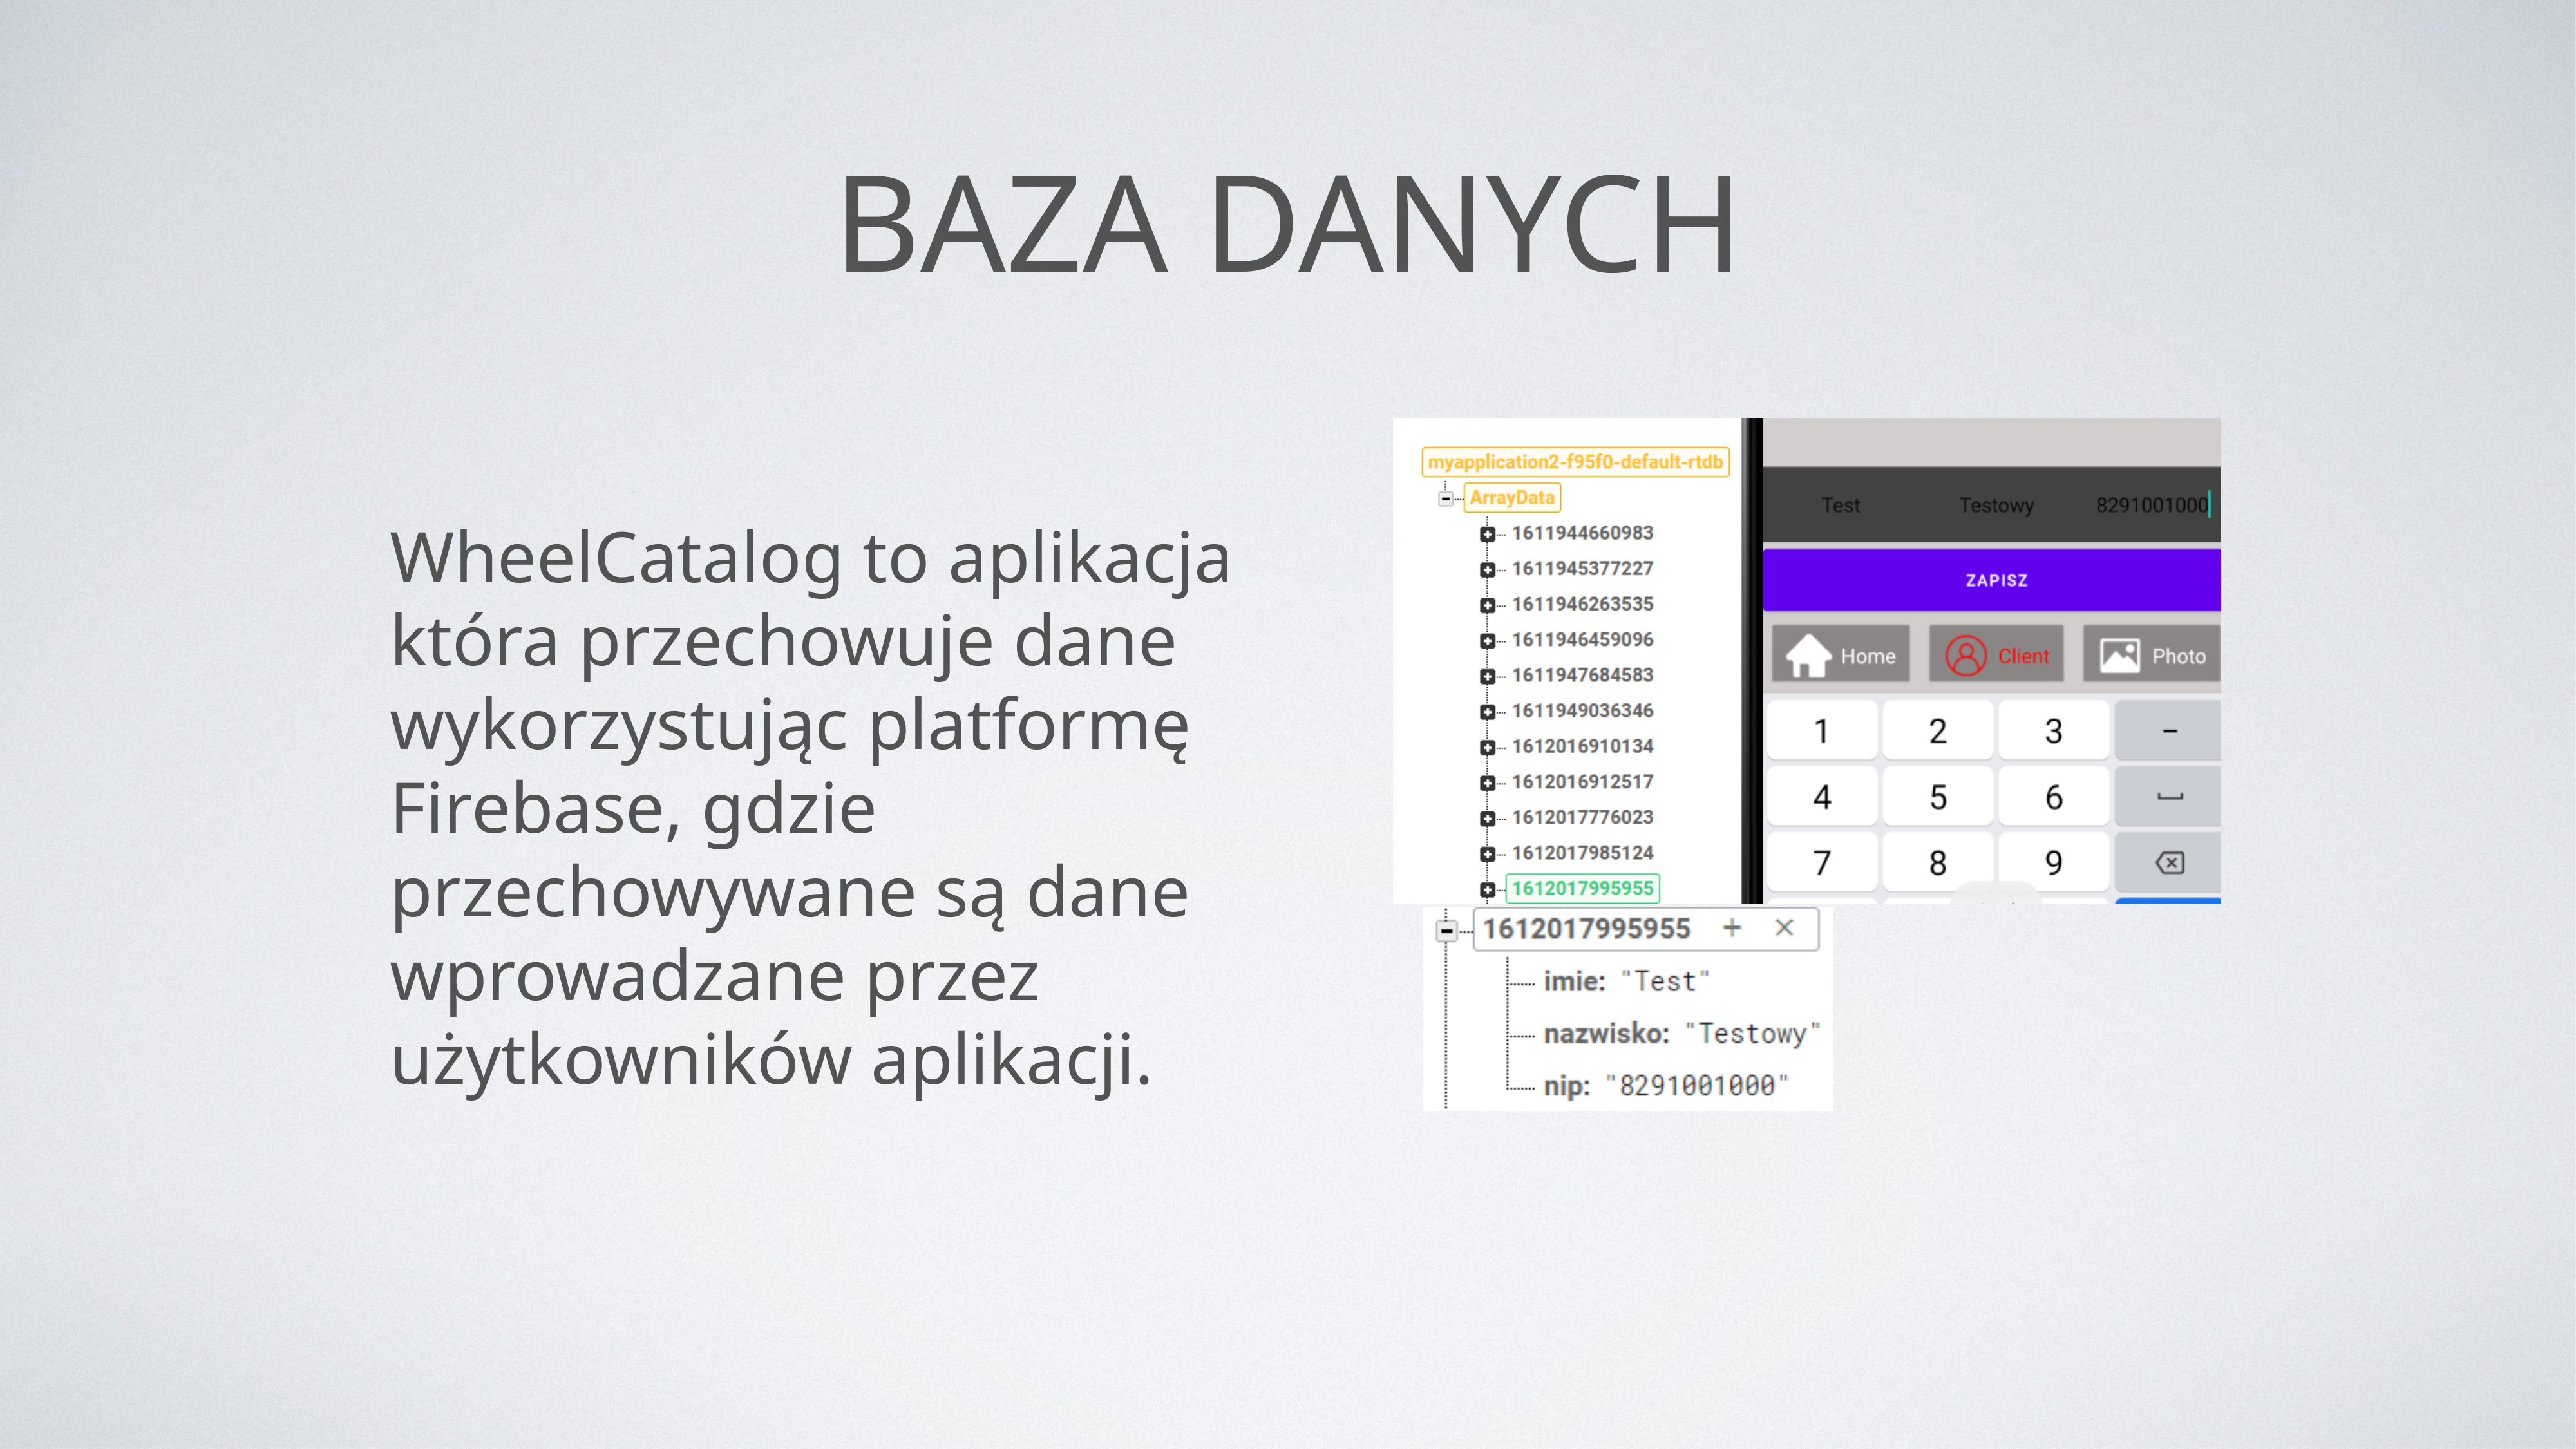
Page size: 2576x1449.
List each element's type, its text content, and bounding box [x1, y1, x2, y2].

text_box WheelCatalog to aplikacja która przechowuje dane wykorzystując platformę Firebase, gdzie przechowywane są dane wprowadzane przez użytkowników aplikacji. [380, 507, 1247, 1103]
text_box Baza Danych [71, 37, 2506, 400]
picture [0, 0, 2576, 1449]
text_box [71, 405, 2506, 1342]
